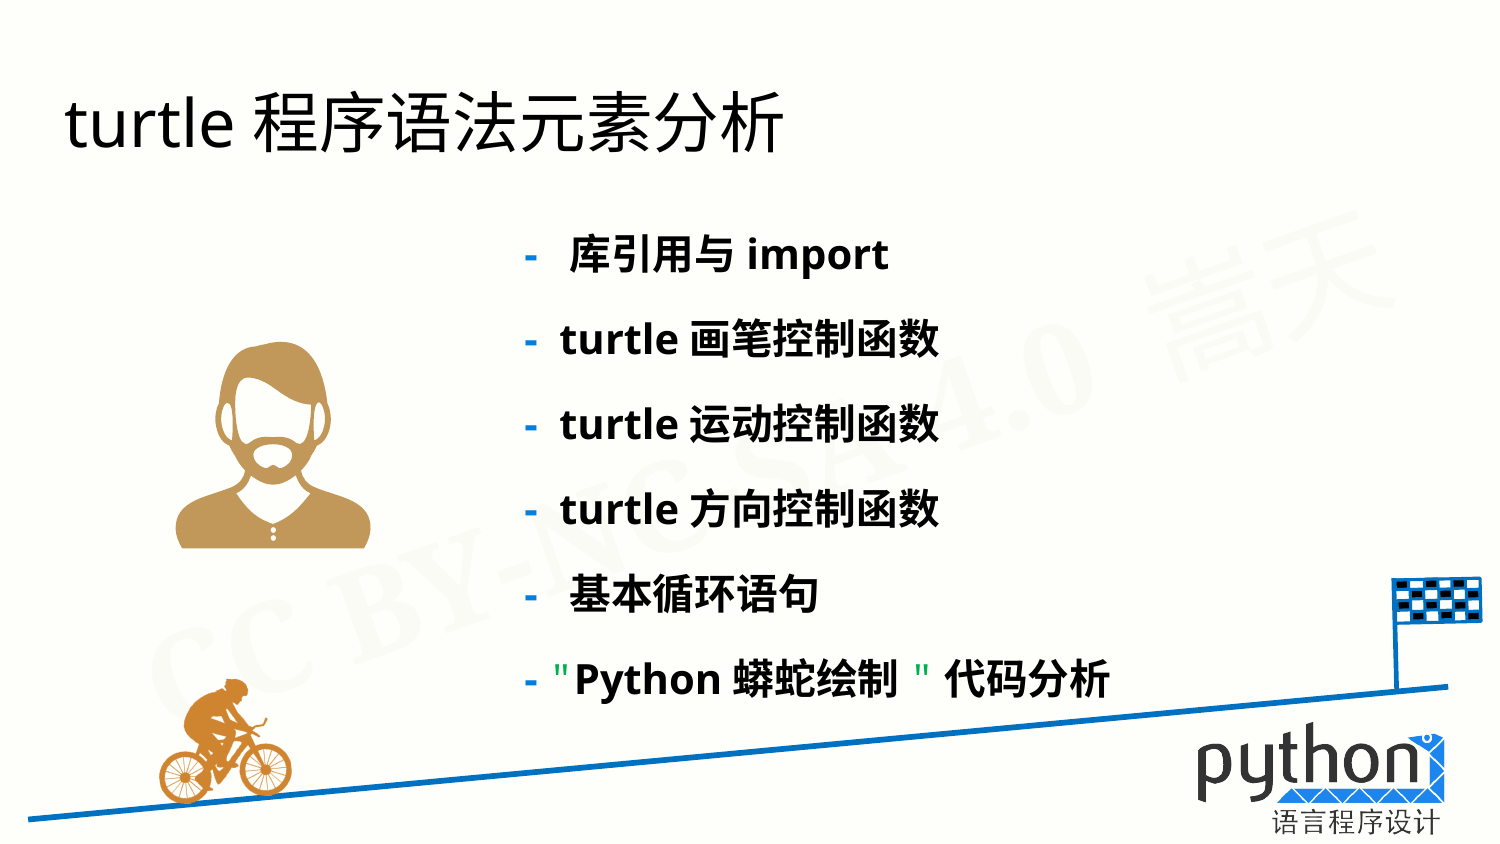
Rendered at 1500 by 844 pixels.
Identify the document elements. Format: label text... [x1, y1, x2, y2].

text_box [29, 674, 1448, 833]
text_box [1390, 577, 1480, 695]
text_box - 库引用与import - turtle画笔控制函数 - turtle运动控制函数 - turtle方向控制函数 - 基本循环语句 - "Python蟒蛇绘制"代码分析 [412, 185, 1159, 672]
text_box turtle程序语法元素分析 [64, 65, 975, 197]
picture [1188, 709, 1452, 842]
text_box [175, 341, 371, 549]
picture [155, 679, 289, 800]
